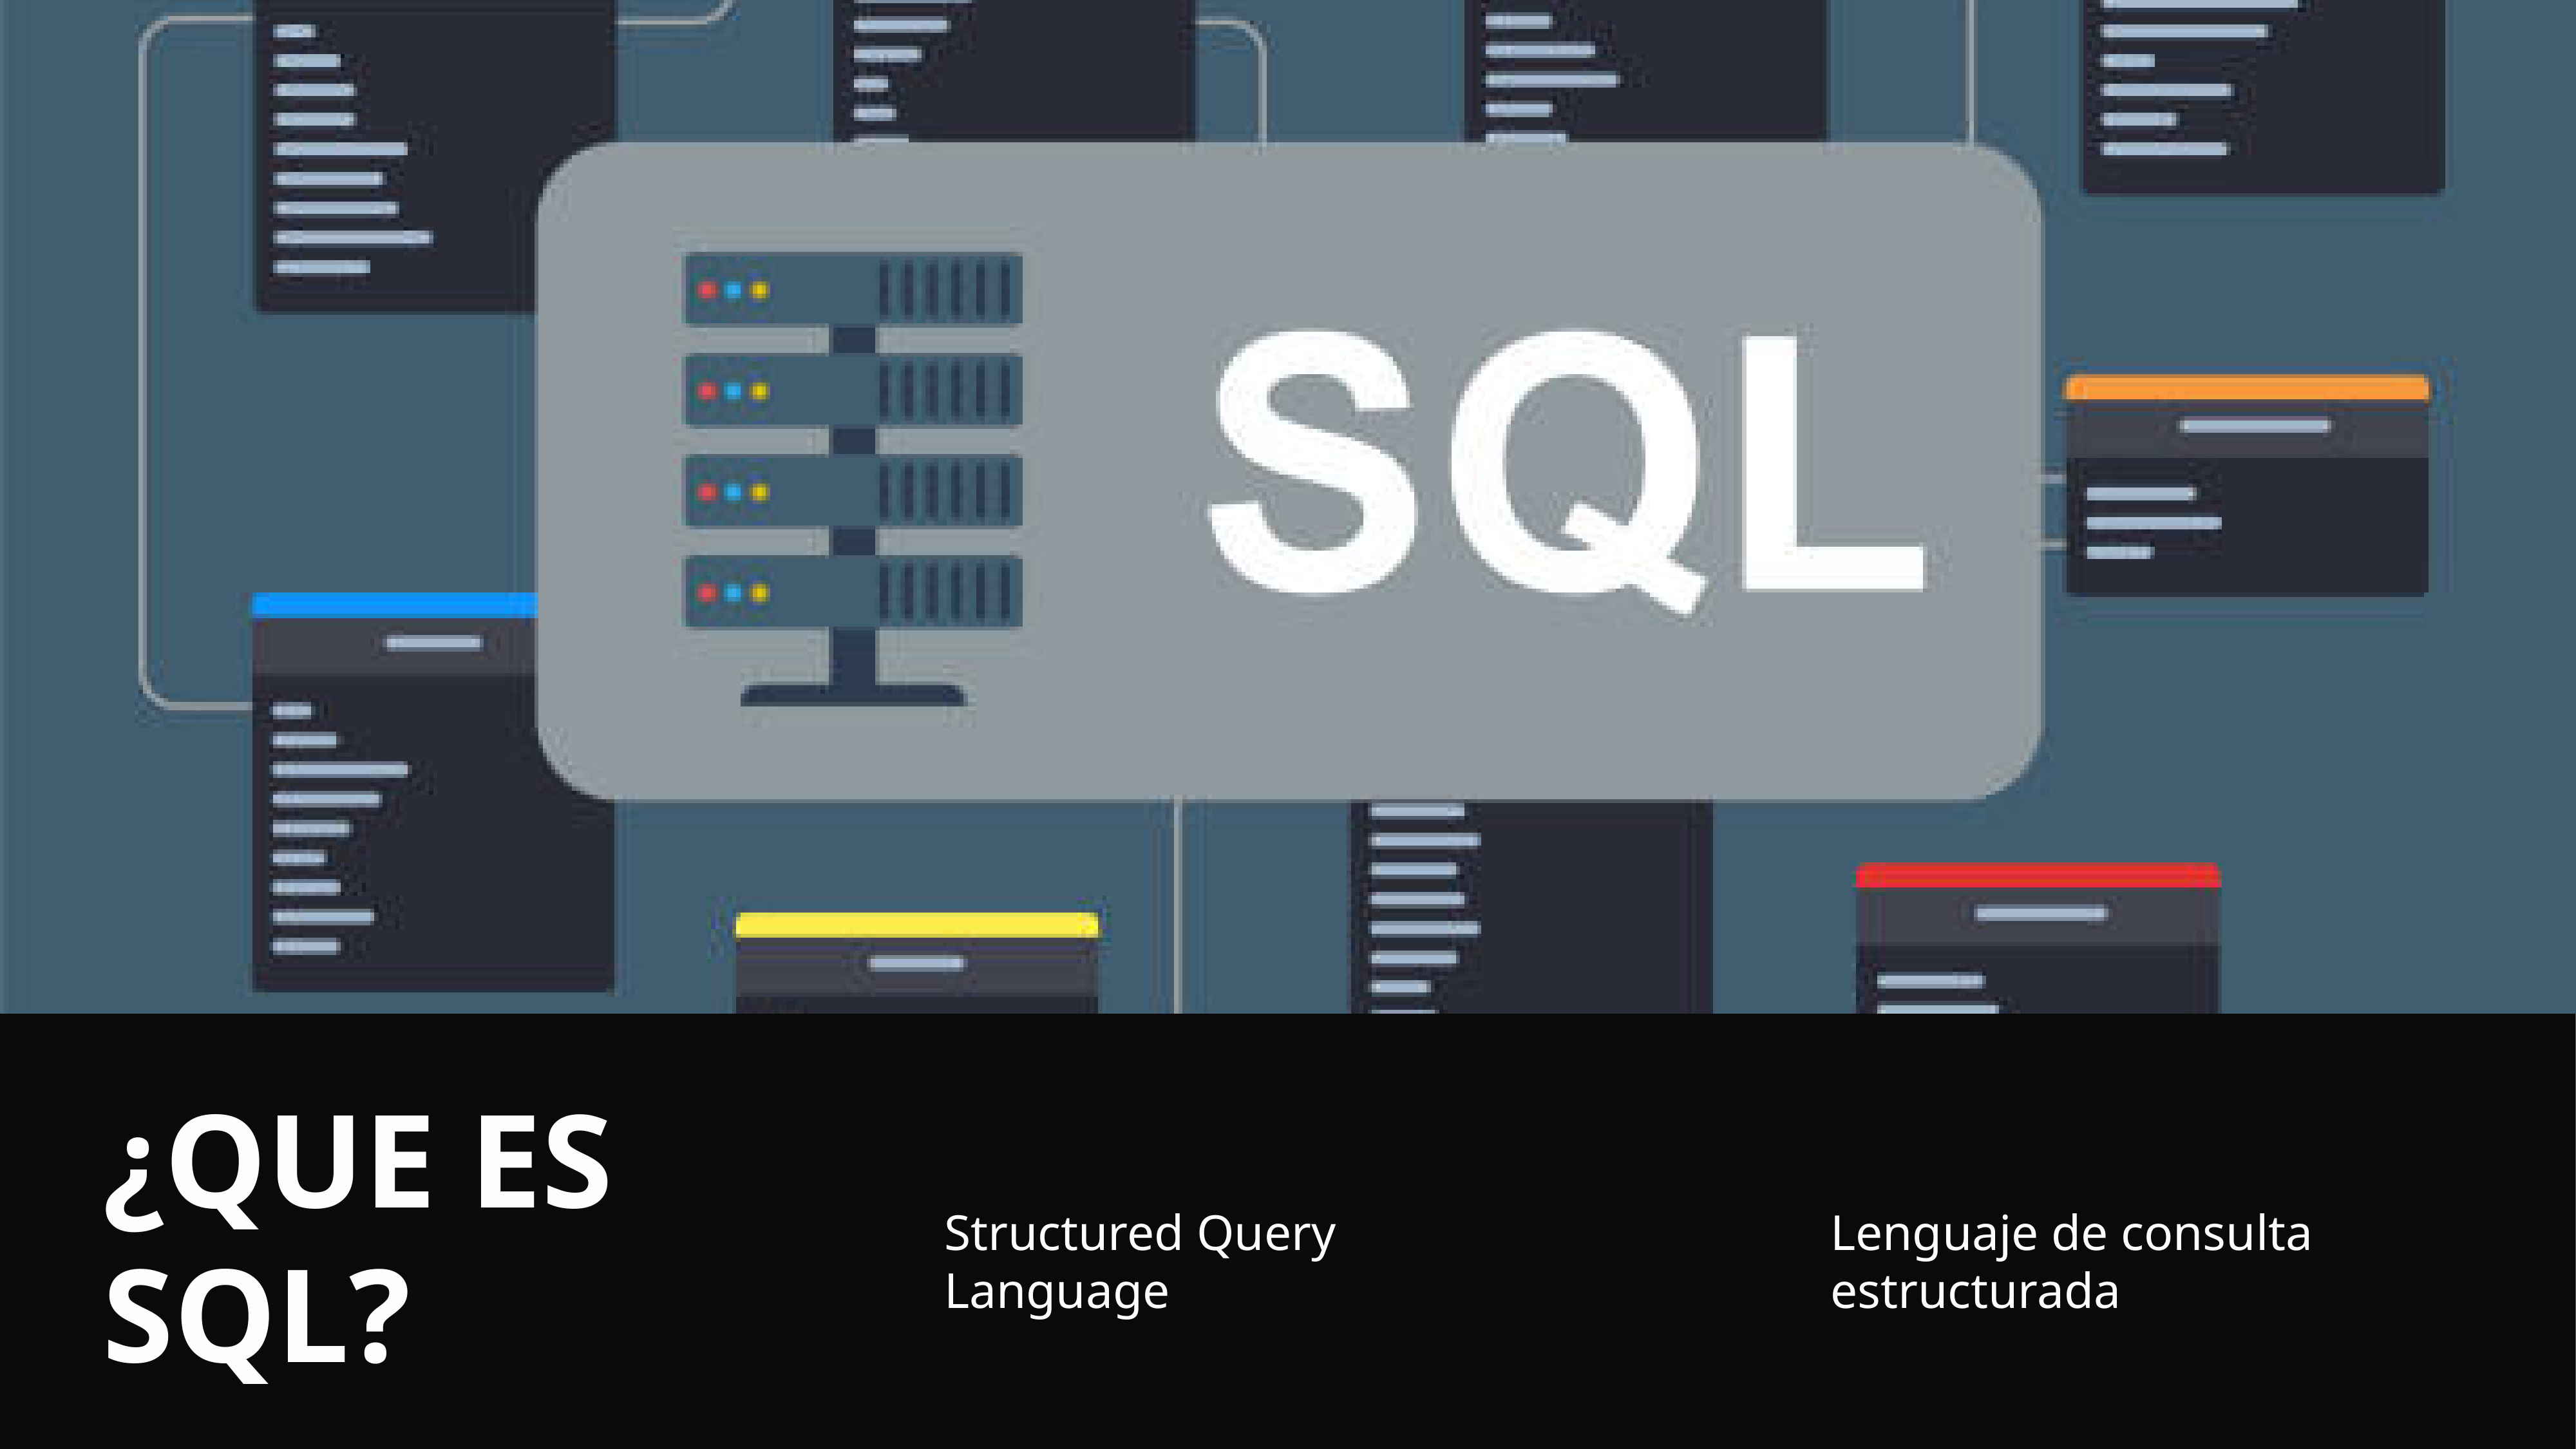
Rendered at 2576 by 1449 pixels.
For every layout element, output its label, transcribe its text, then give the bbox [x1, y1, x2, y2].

text_box ¿QUE ES SQL? [93, 1074, 824, 1394]
text_box Structured Query Language [934, 1197, 1737, 1323]
picture [0, 0, 2576, 1014]
text_box Lenguaje de consulta estructurada [1821, 1197, 2576, 1323]
